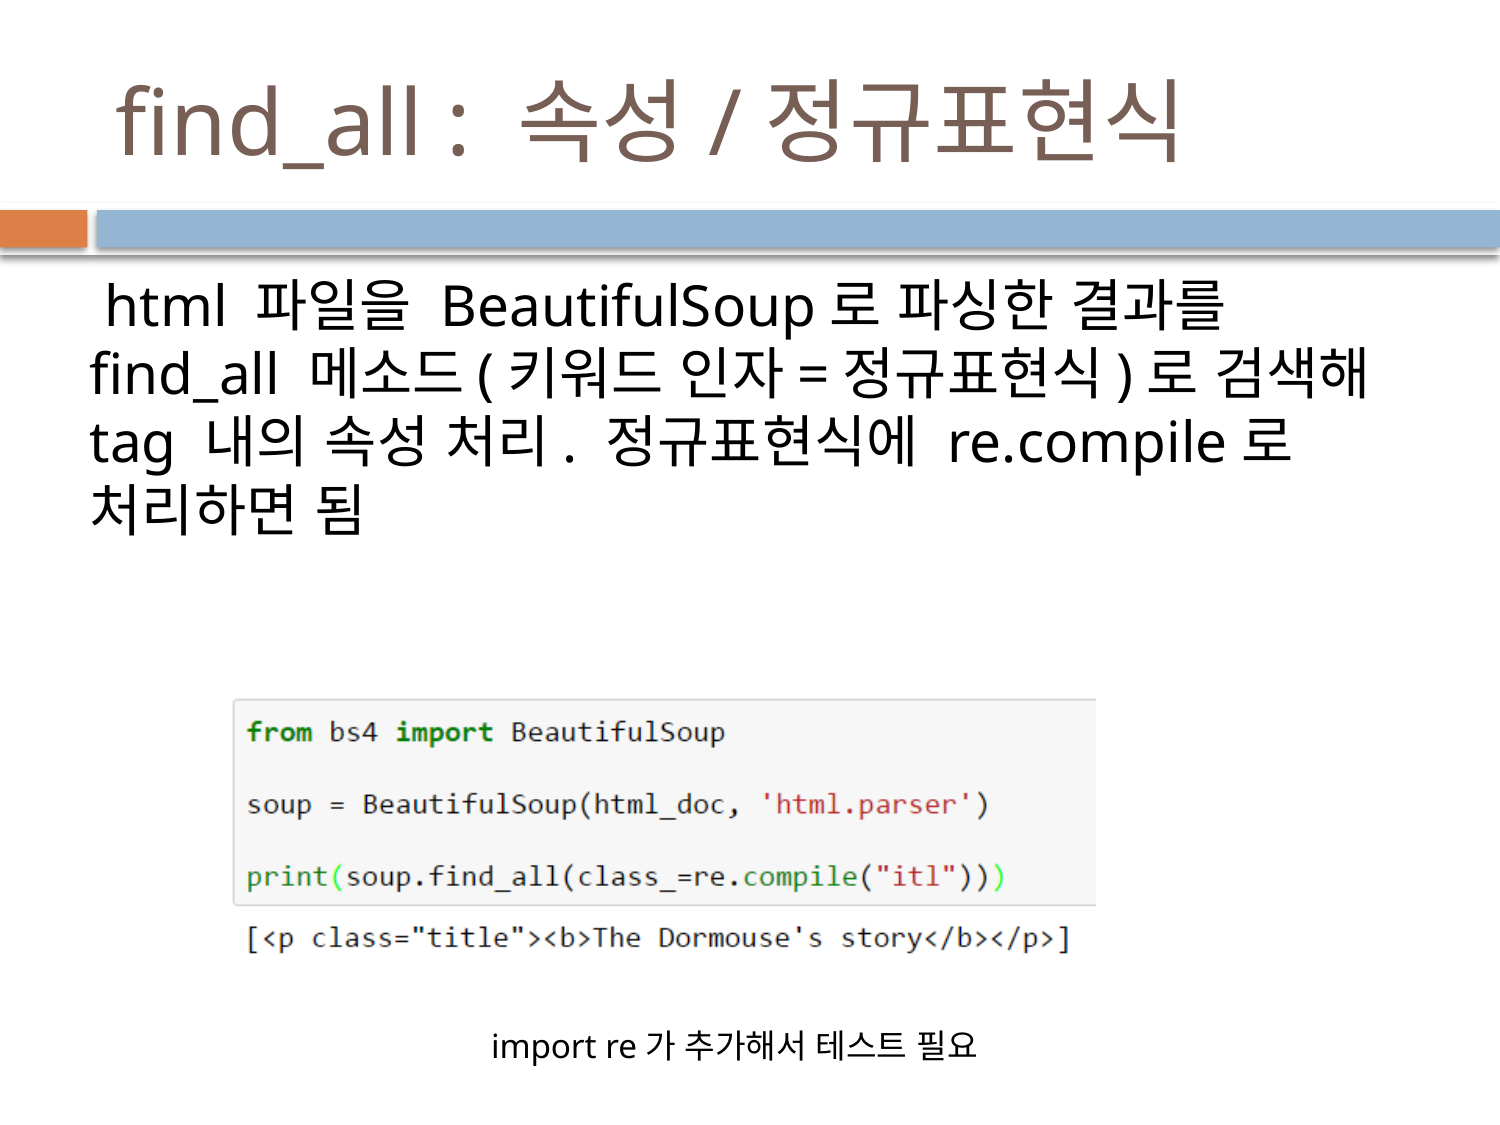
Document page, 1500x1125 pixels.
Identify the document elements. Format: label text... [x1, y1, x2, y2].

title find_all : 속성/정규표현식 [100, 37, 1438, 200]
text_box import re가 추가해서 테스트 필요 [466, 1013, 1081, 1074]
picture [229, 696, 1097, 966]
list html 파일을 BeautifulSoup로 파싱한 결과를 find_all 메소드(키워드 인자=정규표현식)로 검색해 tag 내의 속성 처리. 정규표현식에 re.compile로 처리하면 됨 [75, 262, 1425, 551]
